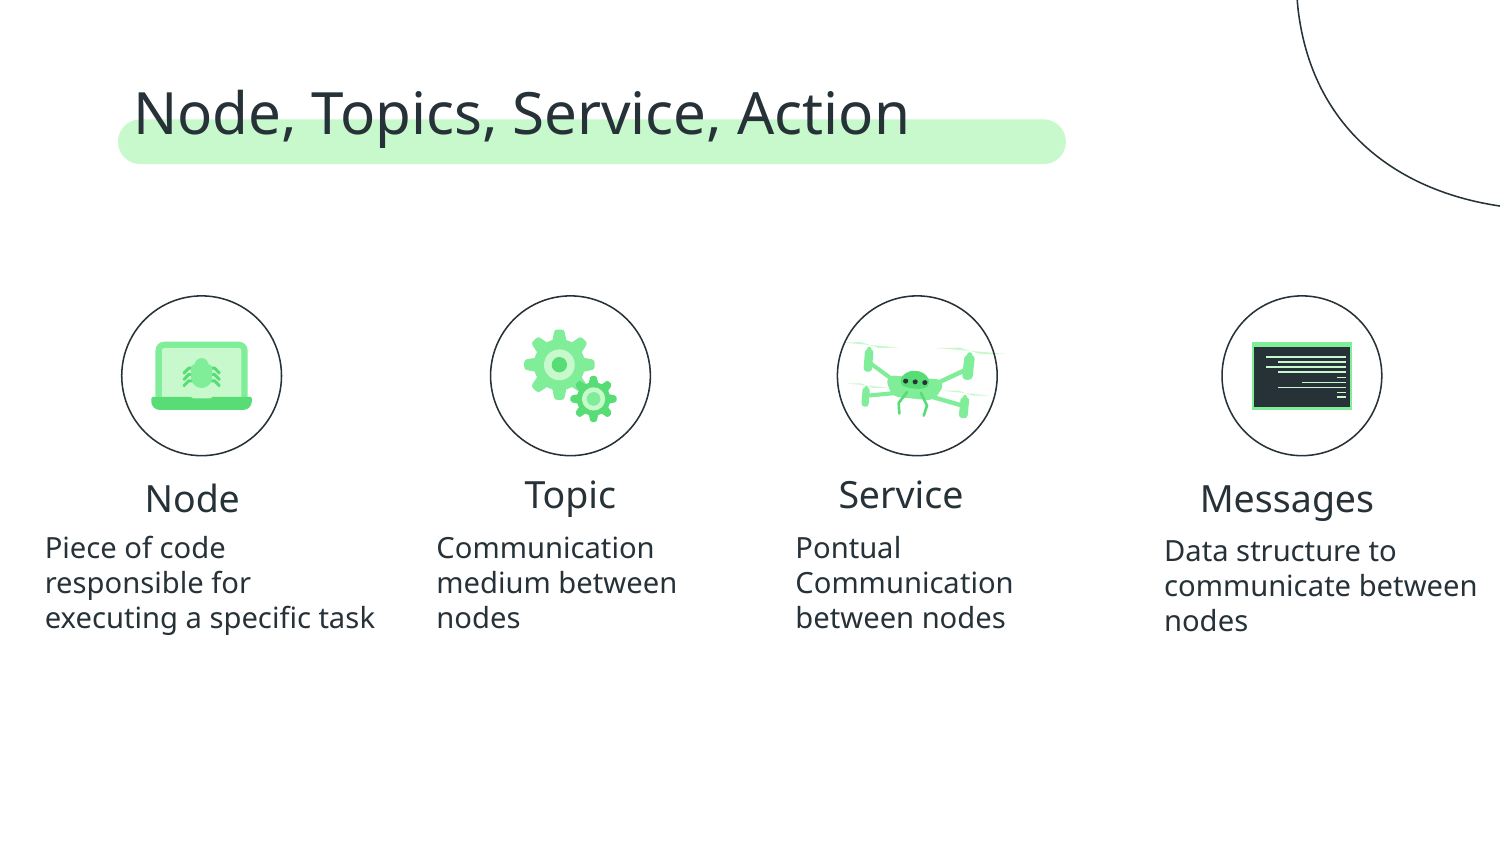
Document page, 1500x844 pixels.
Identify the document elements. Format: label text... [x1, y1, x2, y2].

subtitle Data structure to communicate between nodes [1149, 517, 1499, 688]
title Node, Topics, Service, Action [118, 61, 1382, 162]
text_box [121, 295, 282, 456]
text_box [827, 295, 1007, 456]
subtitle Pontual Communication between nodes [780, 514, 1131, 655]
subtitle Node [103, 459, 282, 514]
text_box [524, 329, 617, 423]
subtitle Communication medium between nodes [421, 514, 720, 655]
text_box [1221, 295, 1383, 456]
subtitle Topic [476, 455, 665, 514]
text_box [151, 341, 253, 411]
subtitle Messages [1184, 459, 1419, 517]
subtitle Piece of code responsible for executing a specific task [29, 514, 398, 655]
subtitle Service [823, 455, 1012, 514]
text_box [490, 295, 651, 456]
